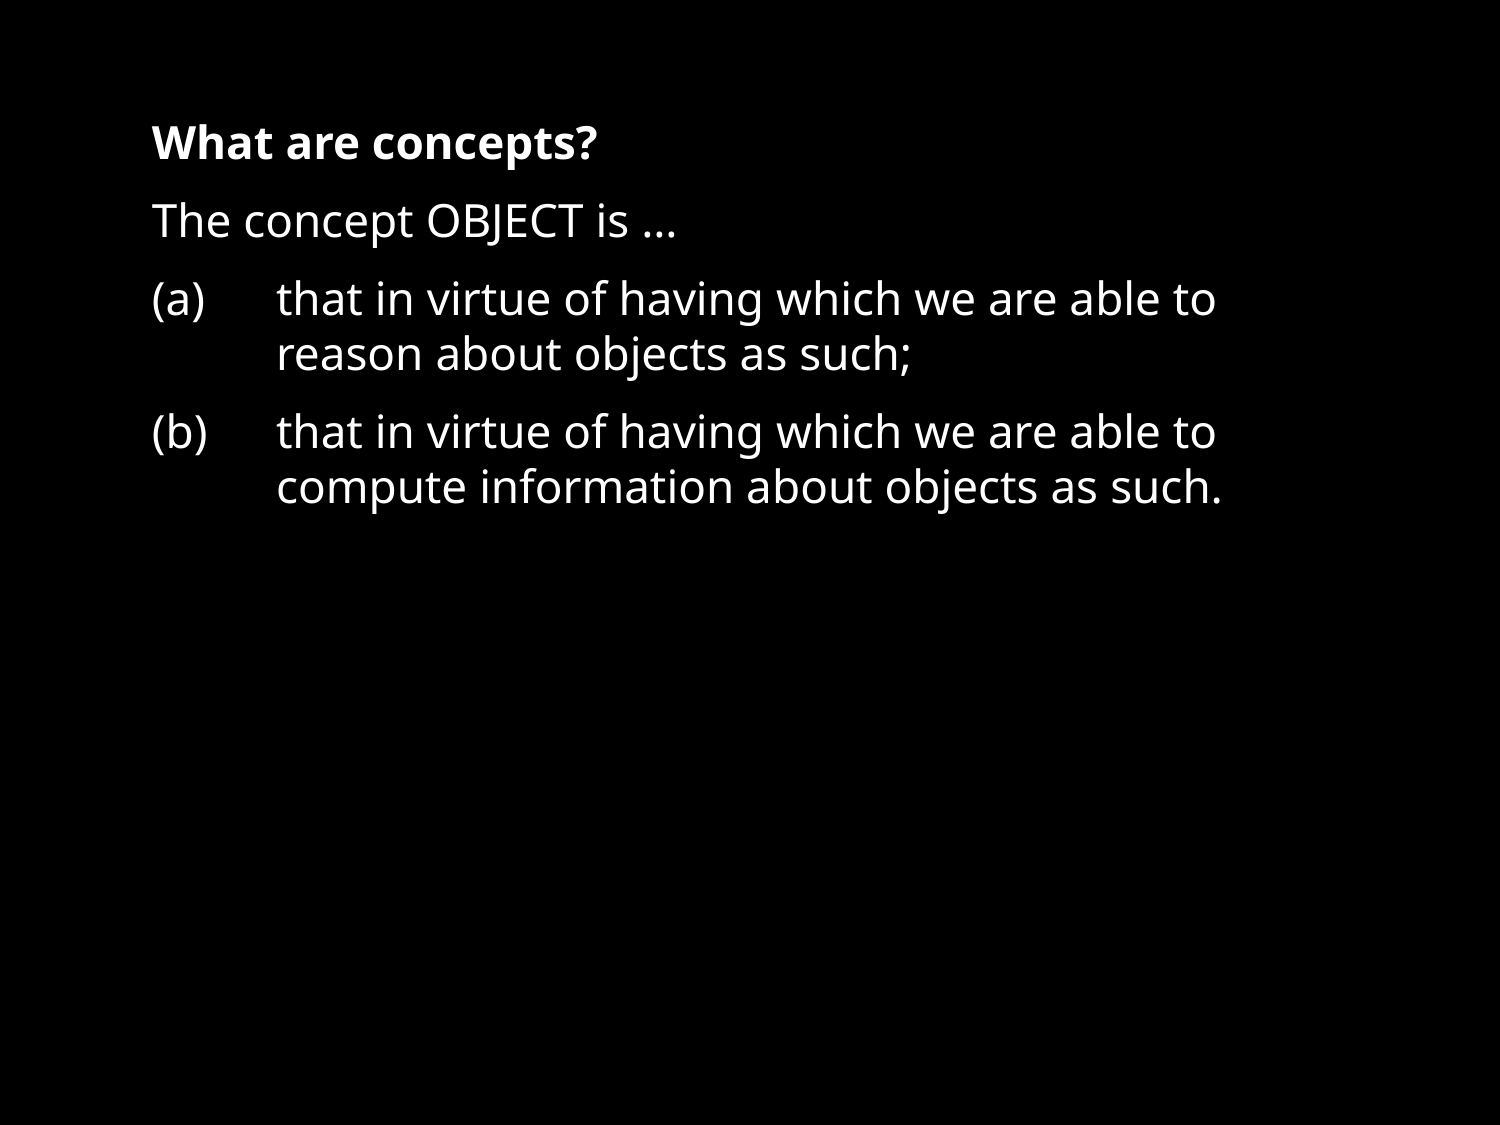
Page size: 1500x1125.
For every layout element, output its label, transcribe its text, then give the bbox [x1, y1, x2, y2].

text_box What are concepts? The concept OBJECT is … (a) that in virtue of having which we are able to reason about objects as such; (b) that in virtue of having which we are able to compute information about objects as such. [137, 106, 1363, 653]
